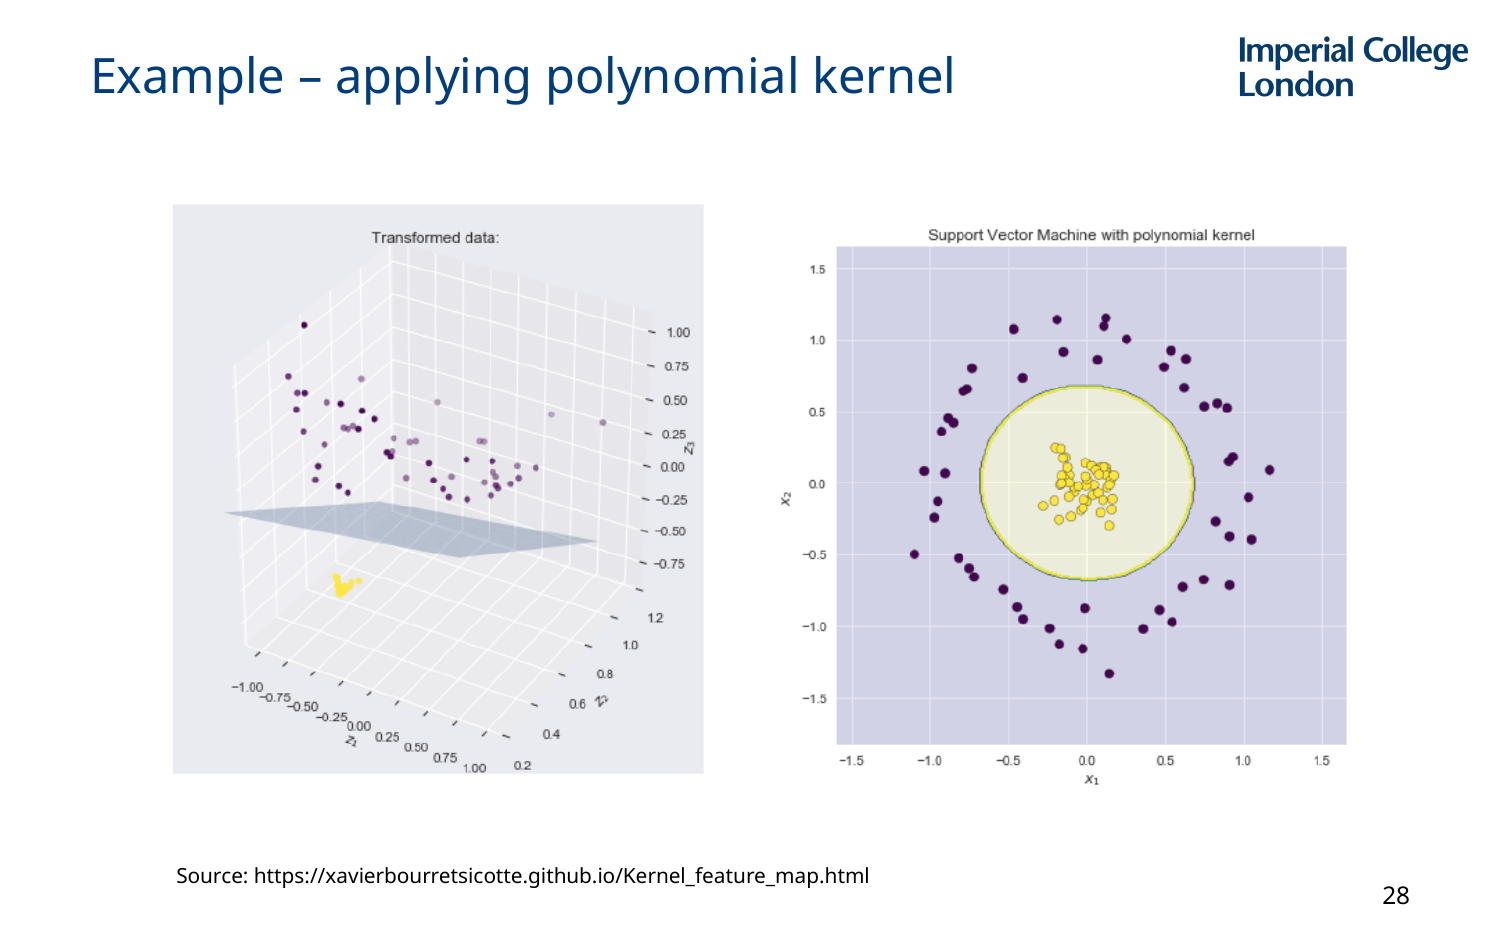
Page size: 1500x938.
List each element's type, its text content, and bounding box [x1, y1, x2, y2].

title Example – applying polynomial kernel [75, 0, 1425, 153]
picture [112, 152, 1388, 815]
picture [1425, 18, 1486, 114]
slide_number 28 [1074, 872, 1426, 920]
text_box Source: https://xavierbourretsicotte.github.io/Kernel_feature_map.html [161, 855, 1080, 895]
